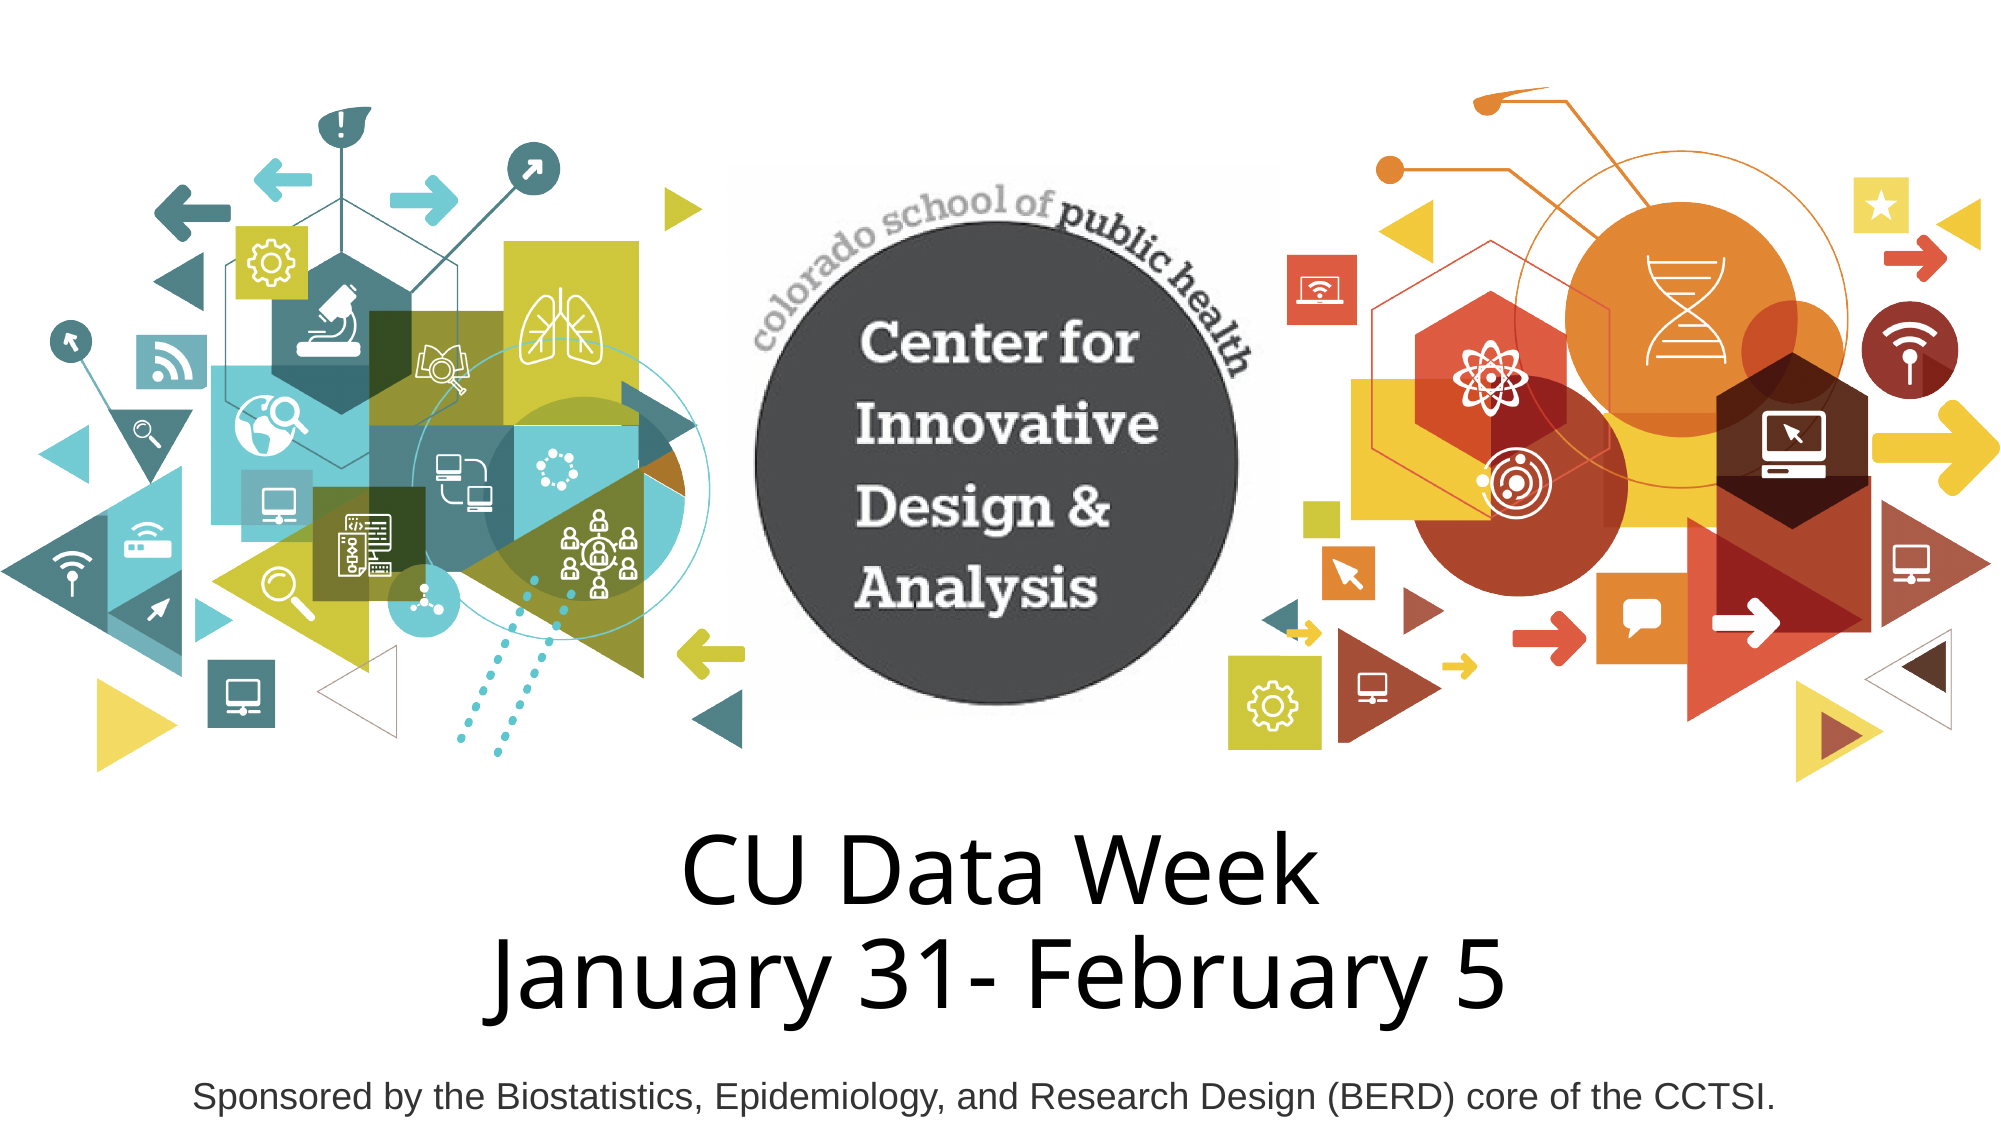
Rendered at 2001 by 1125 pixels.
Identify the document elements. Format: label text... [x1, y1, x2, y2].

title CU Data Week January 31- February 5 [249, 813, 1750, 1037]
picture [0, 87, 2000, 783]
text_box Sponsored by the Biostatistics, Epidemiology, and Research Design (BERD) core of the CCTSI.​ [177, 1064, 1823, 1125]
